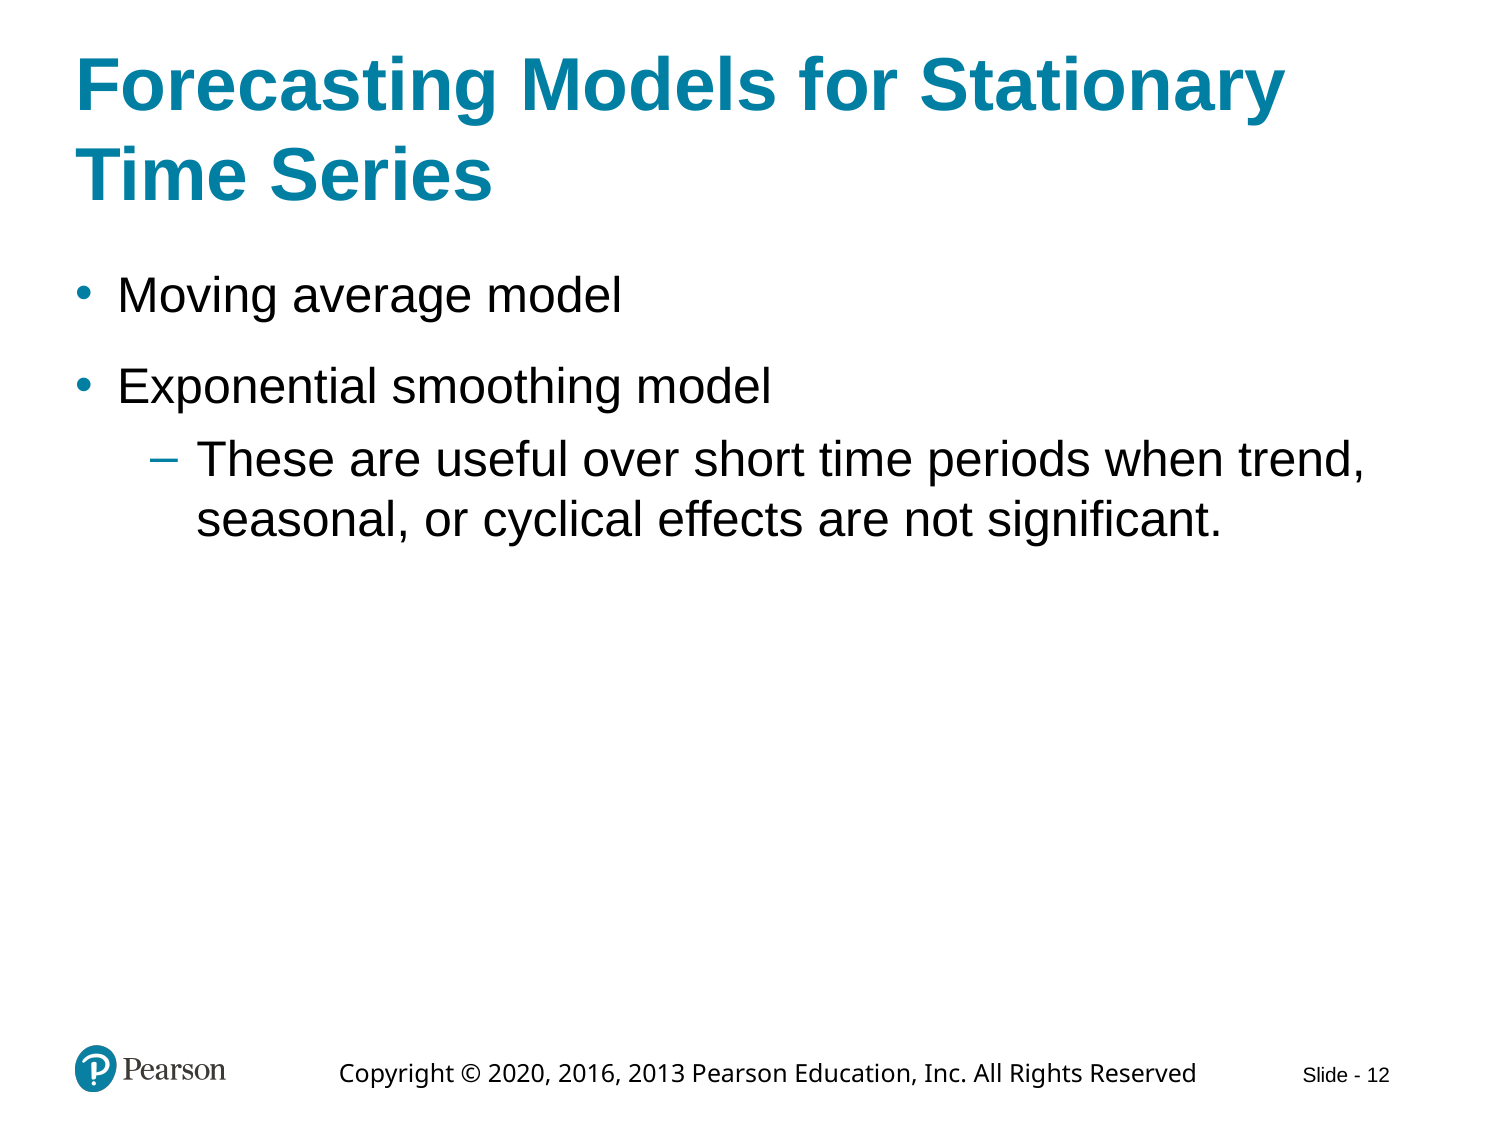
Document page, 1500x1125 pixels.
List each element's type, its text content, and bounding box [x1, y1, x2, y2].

picture [75, 1045, 90, 1061]
picture [83, 1054, 109, 1079]
list Moving average model Exponential smoothing model These are useful over short time periods when trend, seasonal, or cyclical effects are not significant. [75, 262, 1425, 590]
picture [101, 1045, 226, 1092]
picture [75, 1078, 86, 1092]
title Forecasting Models for Stationary Time Series [75, 35, 1425, 216]
